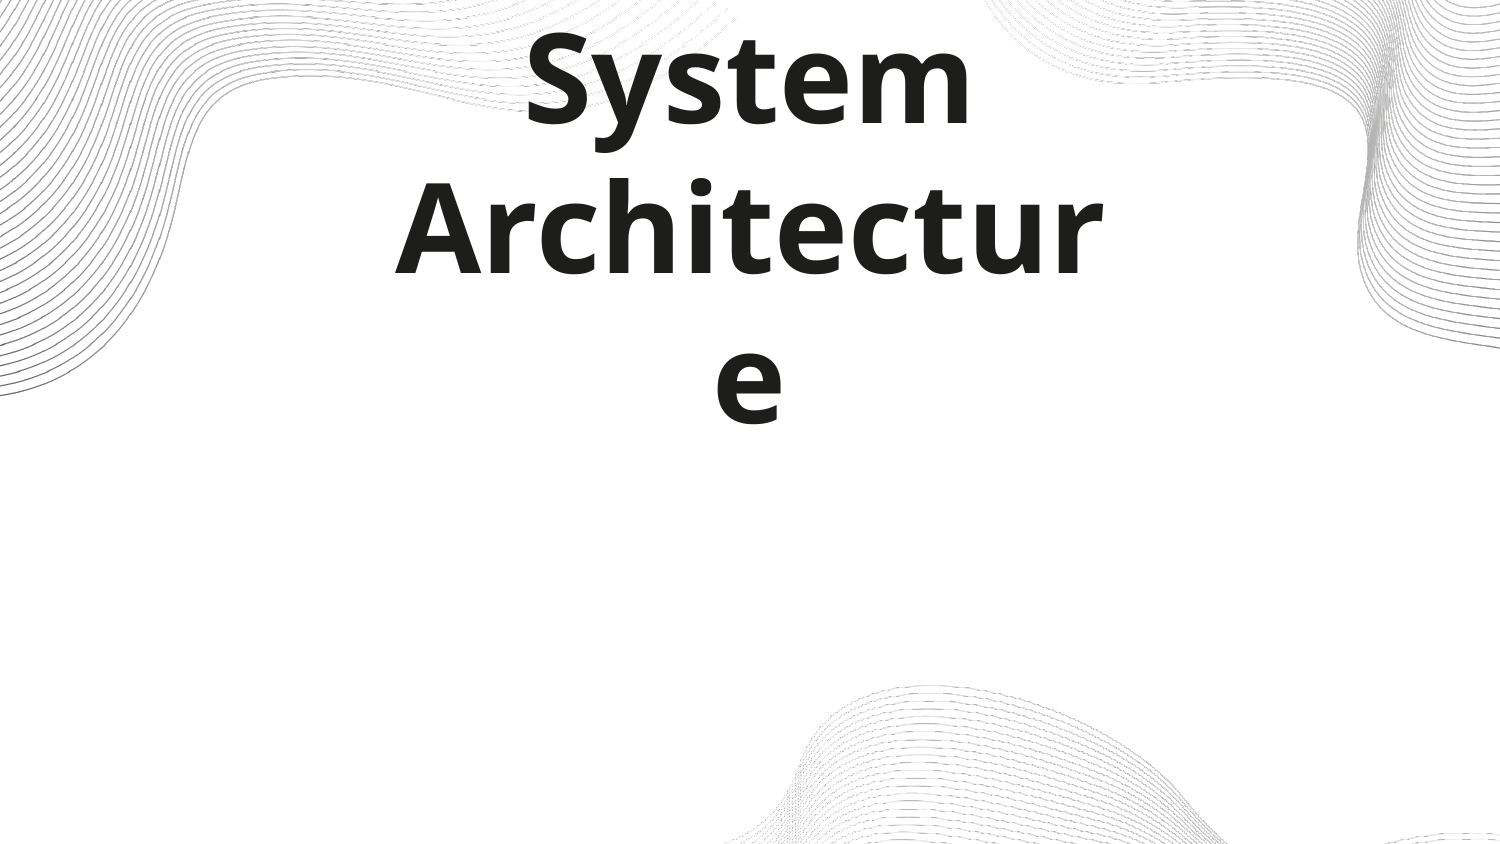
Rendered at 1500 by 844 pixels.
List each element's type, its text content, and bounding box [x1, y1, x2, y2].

picture [966, 0, 1500, 471]
picture [0, 0, 738, 399]
picture [123, 685, 1500, 844]
title System Architecture [350, 281, 1150, 464]
